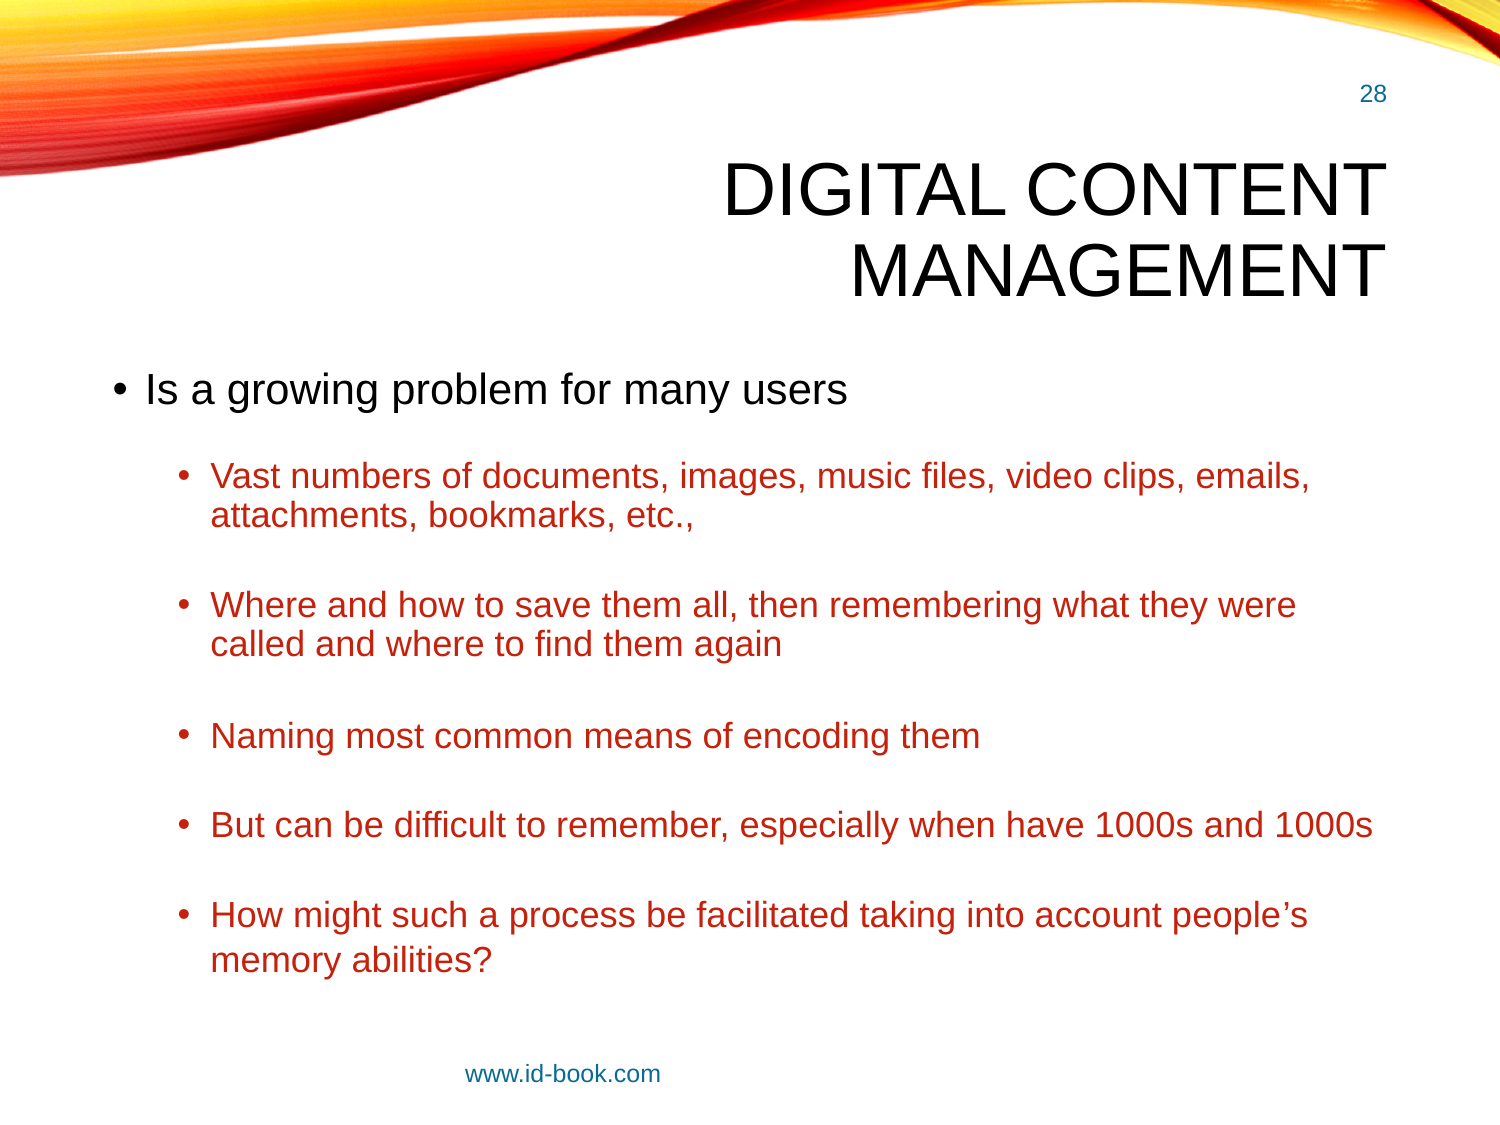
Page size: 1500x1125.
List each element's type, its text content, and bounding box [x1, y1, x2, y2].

title Digital content management [356, 125, 1403, 338]
picture [0, 0, 1500, 178]
list Is a growing problem for many users Vast numbers of documents, images, music files, video clips, emails, attachments, bookmarks, etc., Where and how to save them all, then remembering what they were called and where to find them again Naming most common means of encoding them But can be difficult to remember, especially when have 1000s and 1000s How might such a process be facilitated taking into account people’s memory abilities? [97, 360, 1403, 1028]
footer www.id-book.com [97, 1042, 1030, 1103]
slide_number 28 [1078, 62, 1403, 123]
